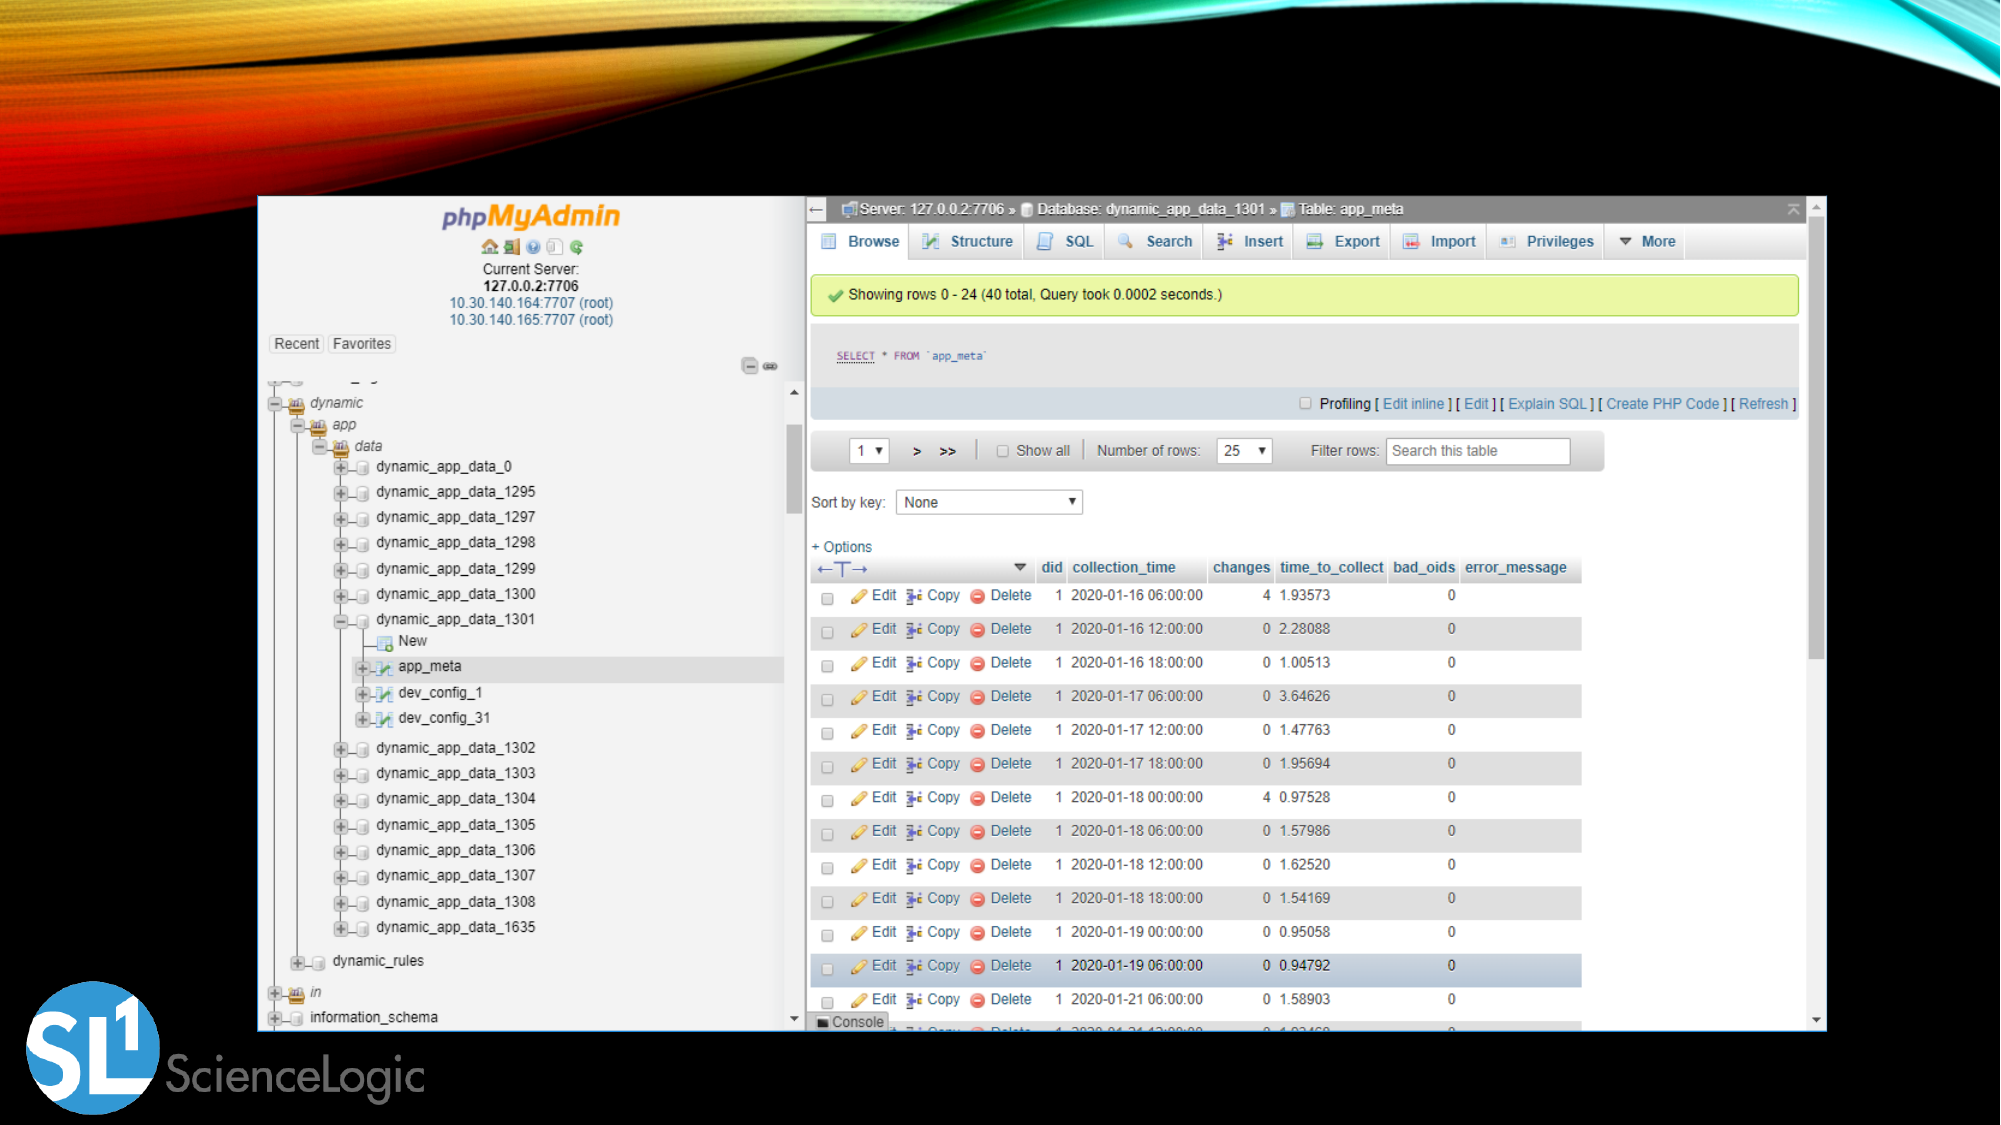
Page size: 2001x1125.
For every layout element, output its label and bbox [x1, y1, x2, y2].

list [256, 195, 1828, 1032]
picture [26, 980, 424, 1115]
picture [0, 0, 2000, 237]
